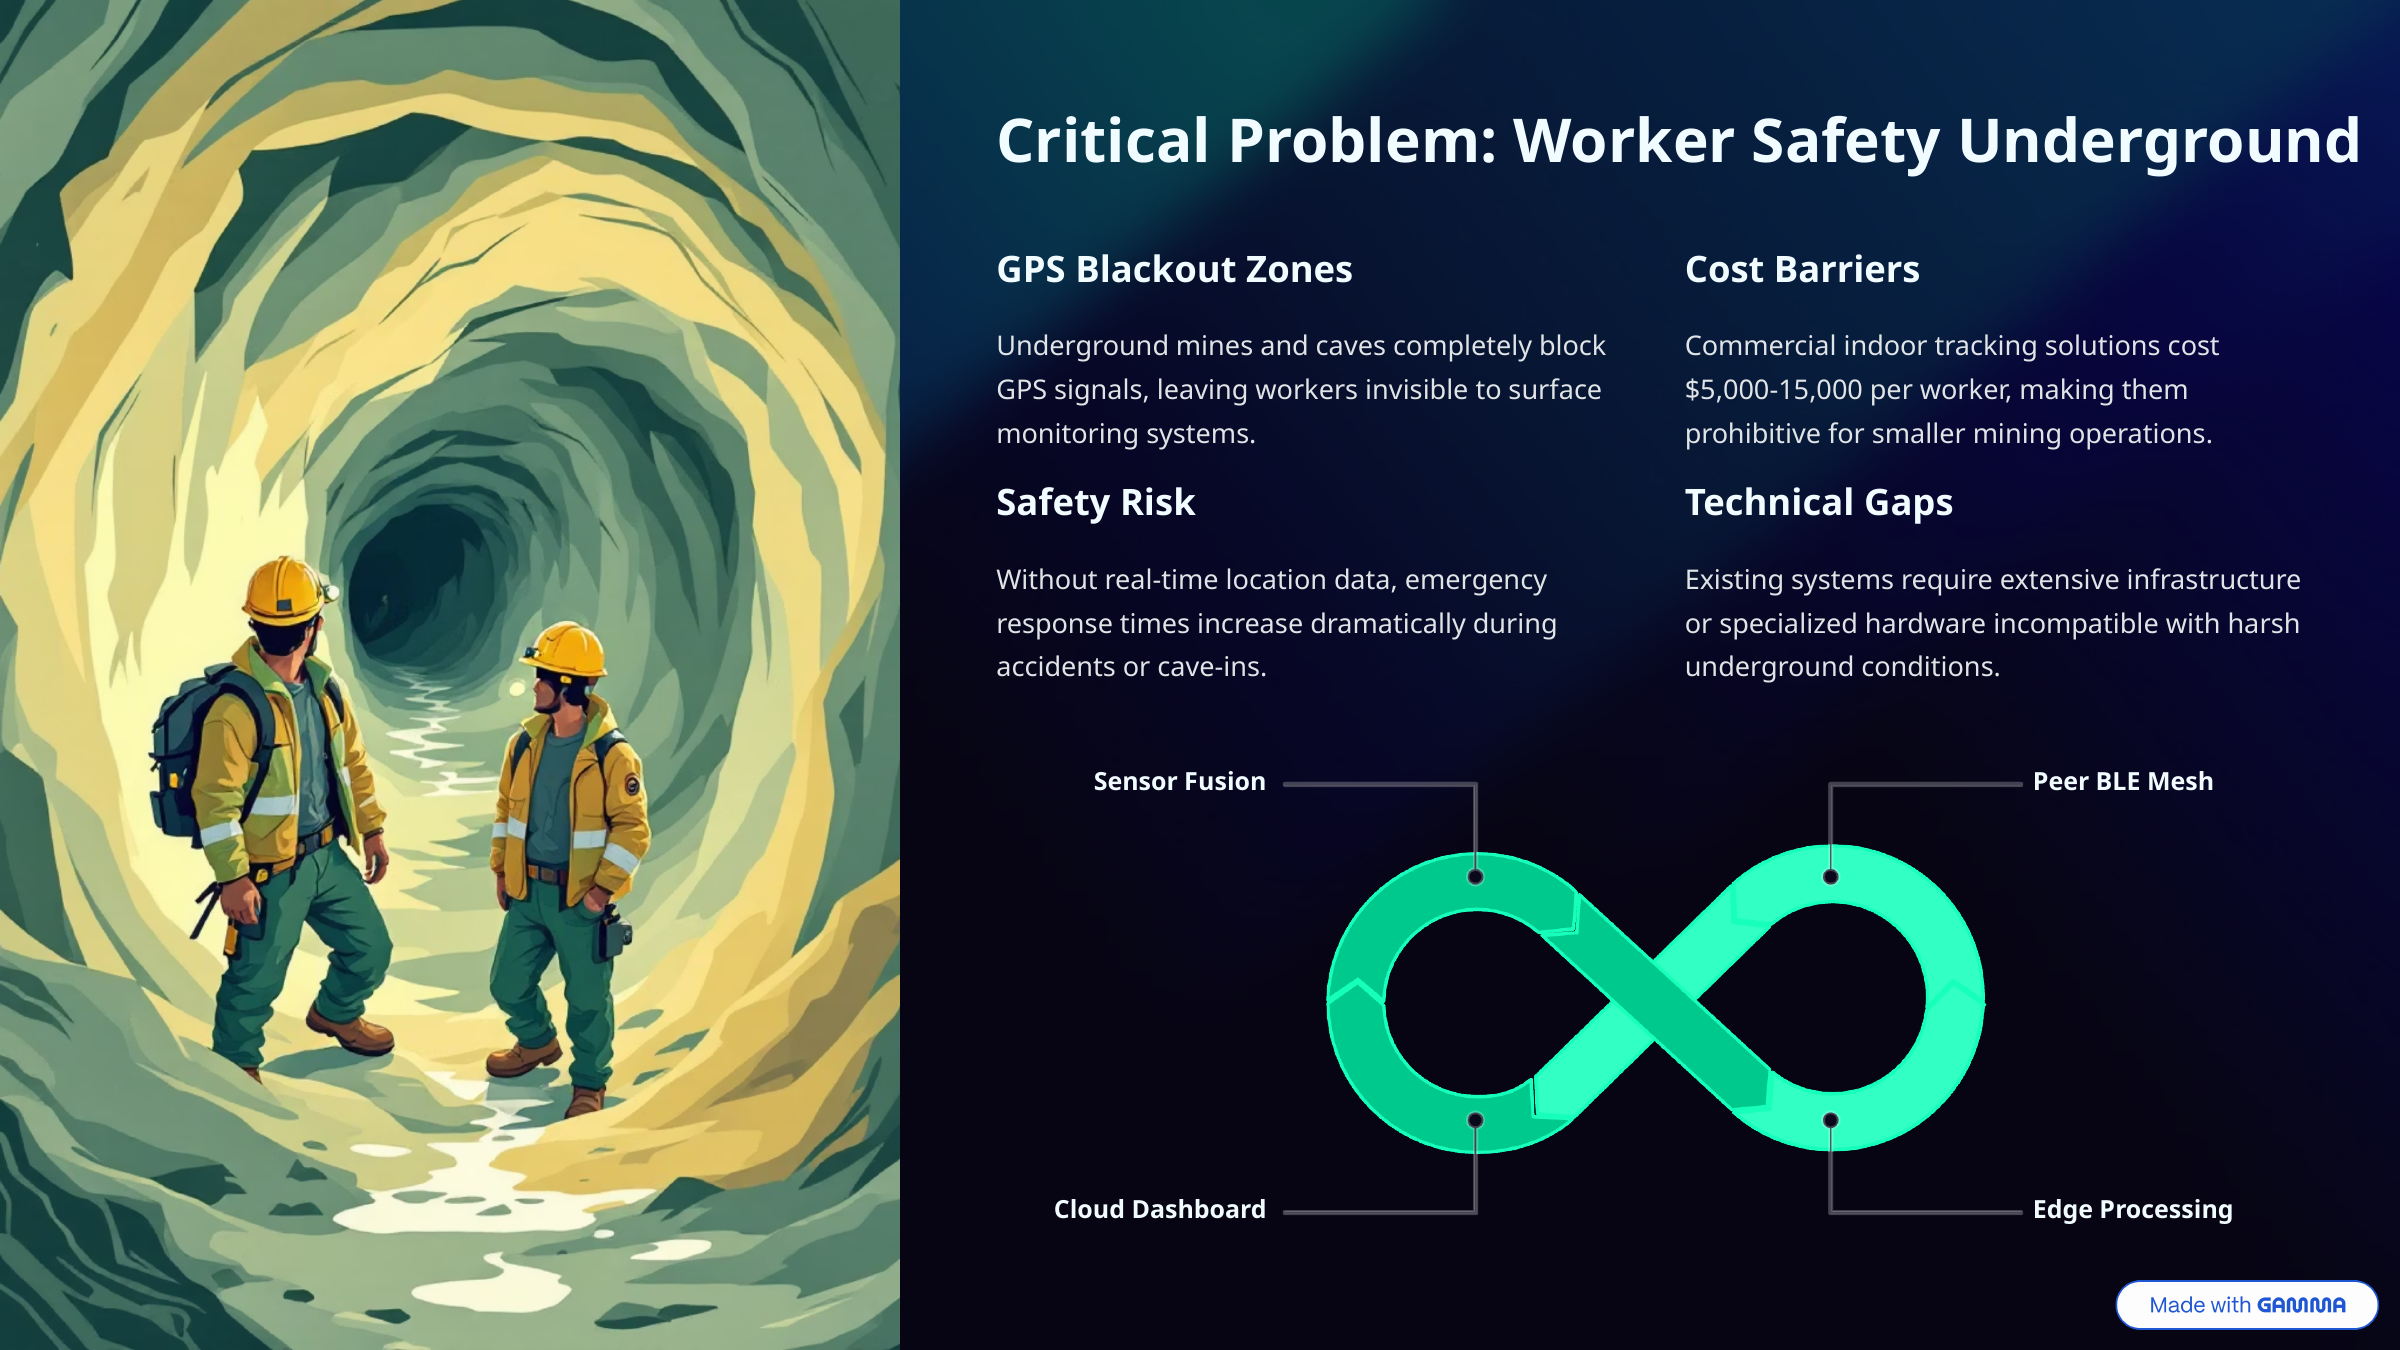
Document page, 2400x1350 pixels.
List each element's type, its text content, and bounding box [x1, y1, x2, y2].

text_box Critical Problem: Worker Safety Underground [996, 98, 2299, 176]
text_box Existing systems require extensive infrastructure or specialized hardware incompatible with harsh underground conditions. [1684, 550, 2305, 684]
picture [0, 0, 900, 1350]
picture [2106, 1271, 2389, 1339]
picture [996, 739, 2304, 1252]
text_box Underground mines and caves completely block GPS signals, leaving workers invisible to surface monitoring systems. [996, 317, 1617, 450]
text_box GPS Blackout Zones [996, 243, 1365, 290]
text_box Commercial indoor tracking solutions cost $5,000-15,000 per worker, making them prohibitive for smaller mining operations. [1684, 317, 2305, 450]
text_box Technical Gaps [1684, 477, 2053, 524]
text_box Without real-time location data, emergency response times increase dramatically during accidents or cave-ins. [996, 550, 1617, 684]
text_box Cost Barriers [1684, 243, 2053, 290]
text_box Safety Risk [996, 477, 1365, 524]
